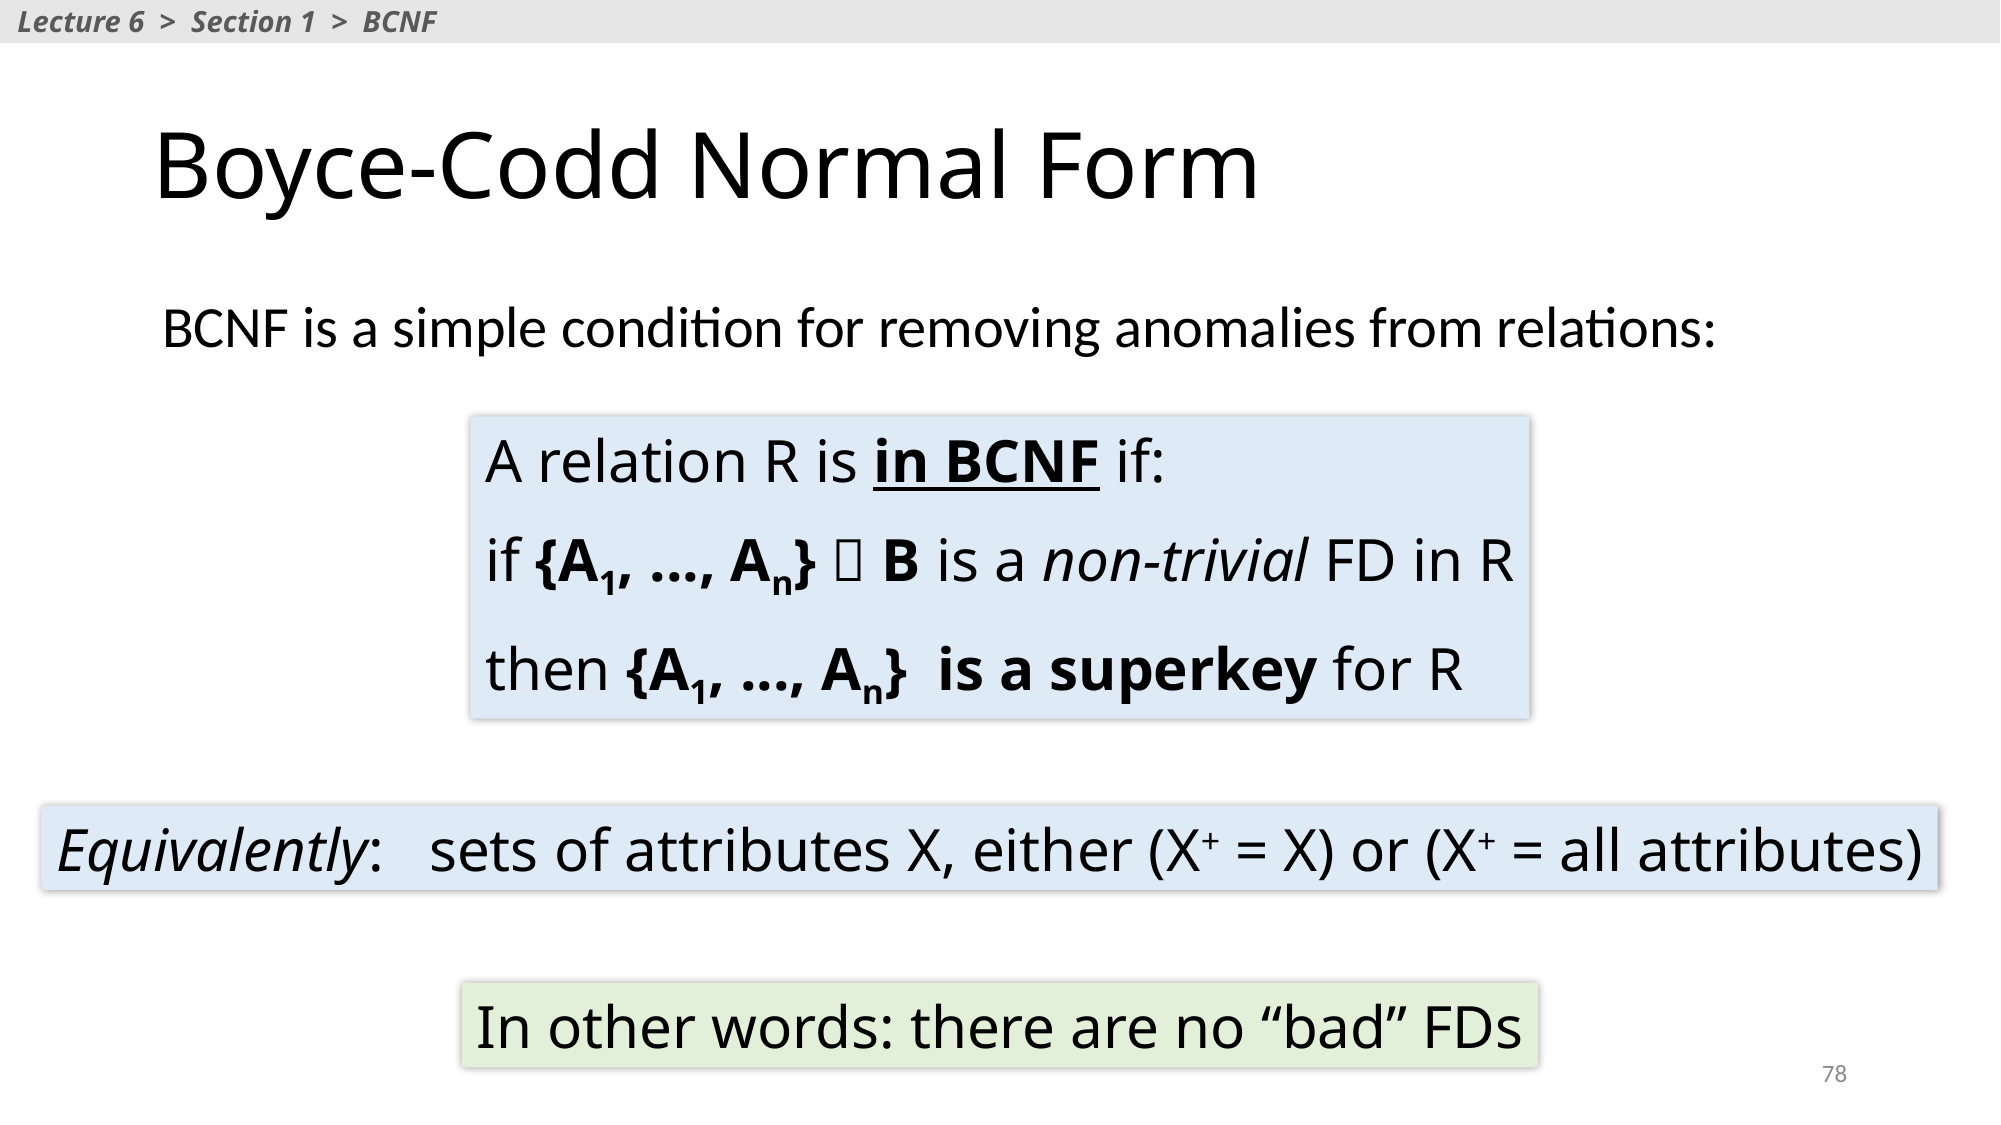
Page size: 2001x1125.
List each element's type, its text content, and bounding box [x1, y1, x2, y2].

slide_number 78 [1412, 1042, 1863, 1103]
text_box In other words: there are no “bad” FDs [461, 982, 1539, 1068]
text_box BCNF is a simple condition for removing anomalies from relations: [147, 281, 1734, 367]
title Boyce-Codd Normal Form [137, 59, 1863, 278]
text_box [0, 0, 2000, 47]
text_box A relation R is in BCNF if: if {A1, ..., An}  B is a non-trivial FD in R then {A1, ..., An} is a superkey for R [470, 416, 1530, 719]
